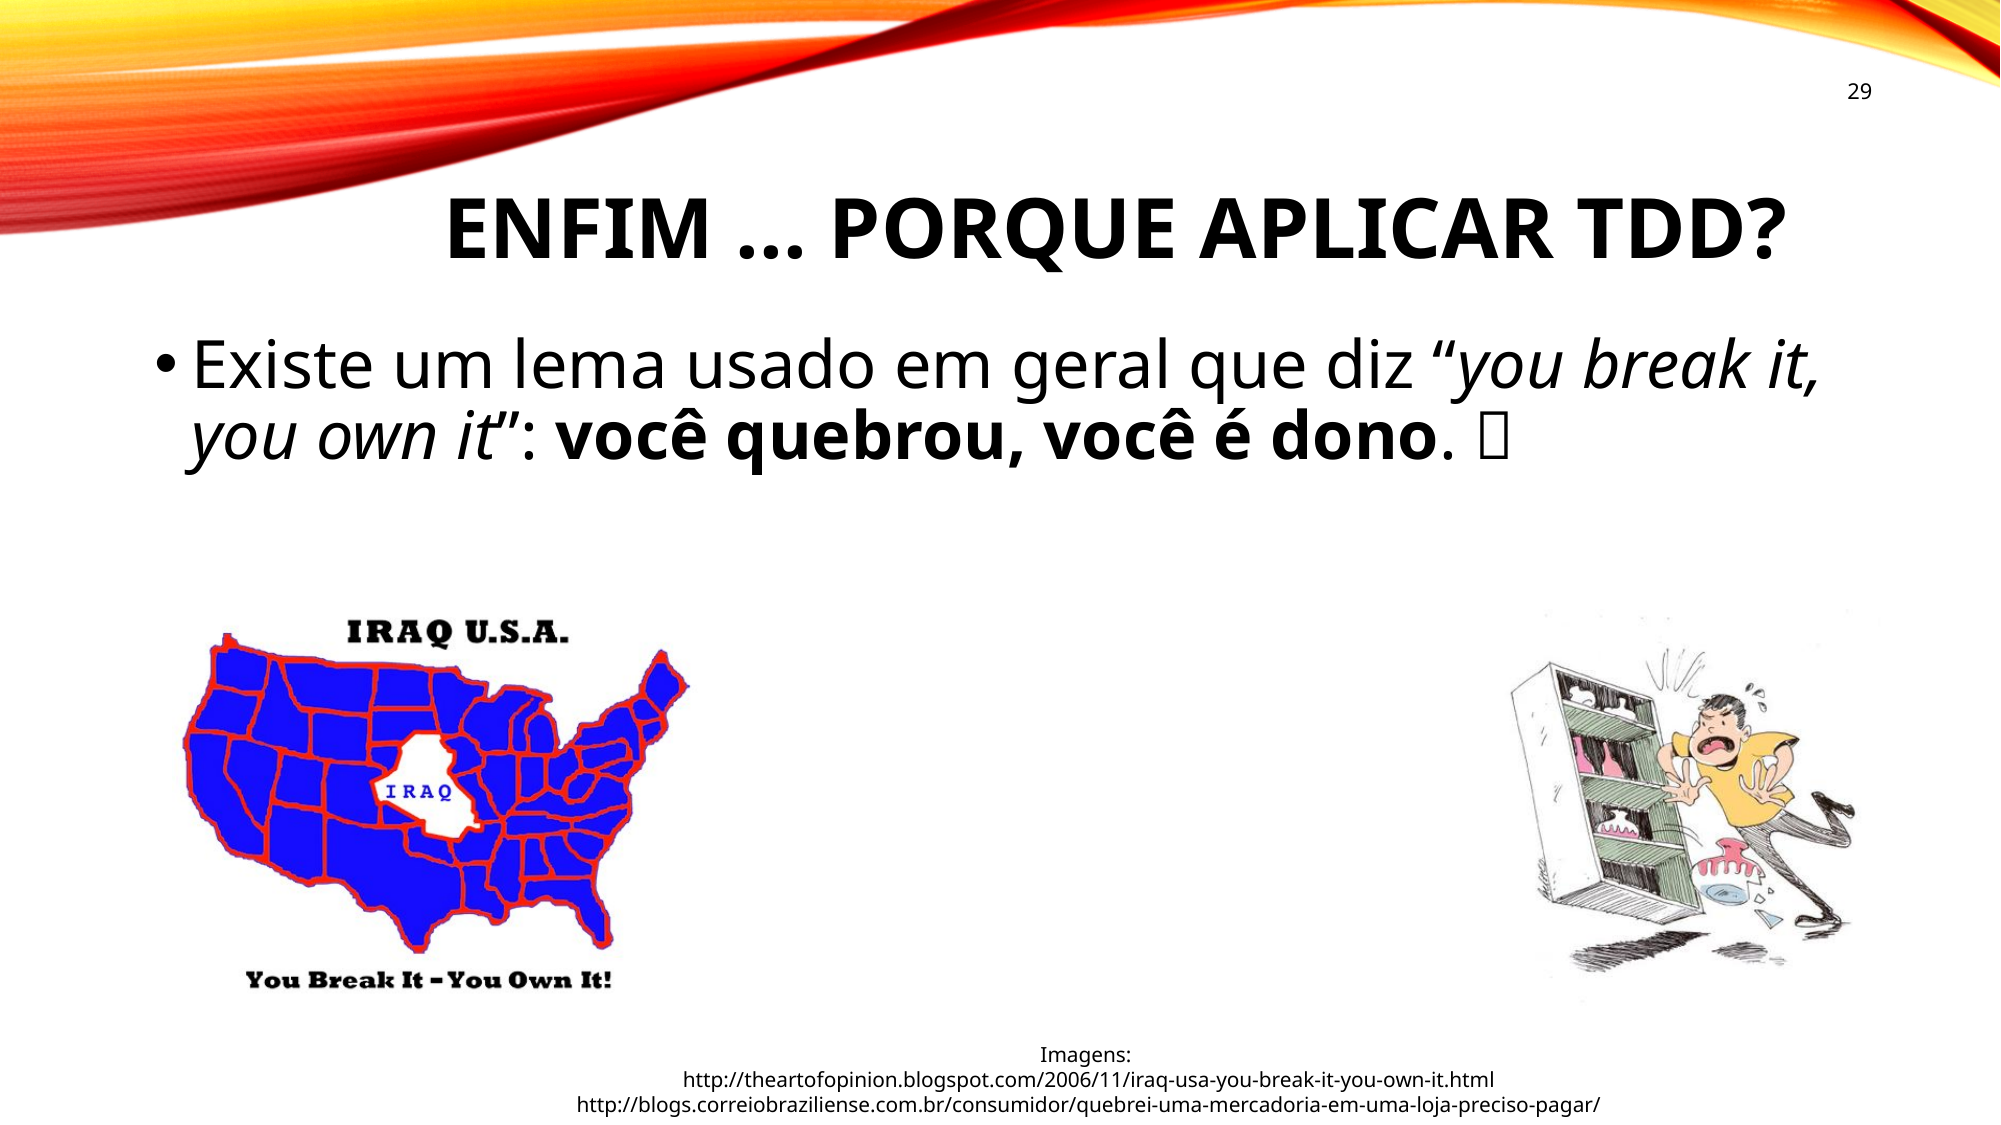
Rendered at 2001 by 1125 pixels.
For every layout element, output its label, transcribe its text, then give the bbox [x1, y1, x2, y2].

picture [172, 609, 698, 1006]
slide_number 29 [1437, 62, 1888, 123]
picture [0, 0, 2000, 237]
text_box Imagens: http://theartofopinion.blogspot.com/2006/11/iraq-usa-you-break-it-you-own-it.html http://blogs.correiobraziliense.com.br/consumidor/quebrei-uma-mercadoria-em-uma-loja-preciso-pagar/ [561, 1034, 1616, 1124]
picture [1484, 608, 1888, 1006]
title Enfim ... Porque aplicar tdd? [271, 107, 1960, 355]
list Existe um lema usado em geral que diz “you break it, you own it”: você quebrou, você é dono. 💸 [139, 322, 1888, 943]
